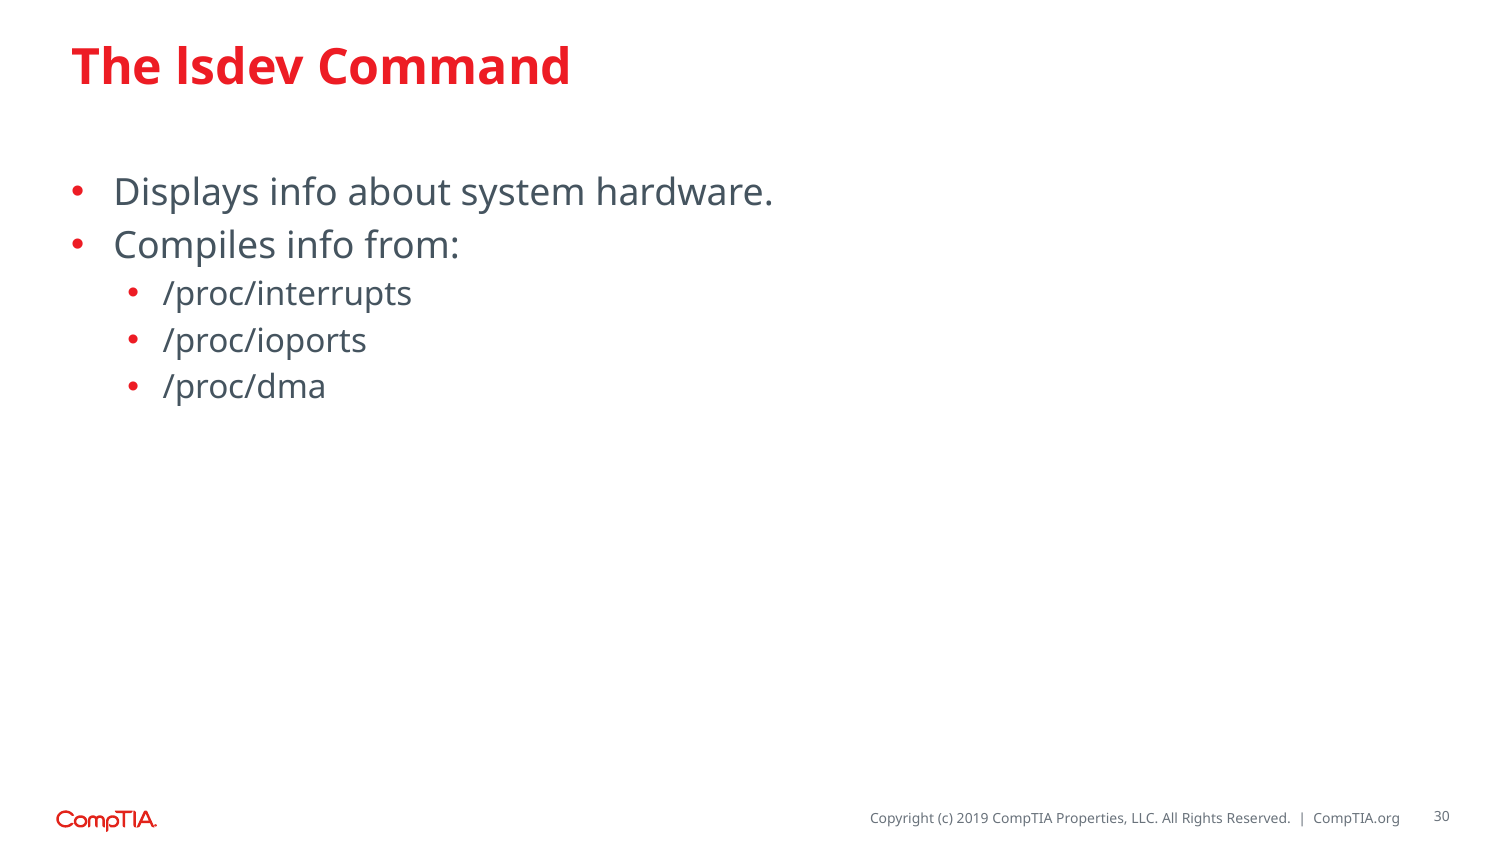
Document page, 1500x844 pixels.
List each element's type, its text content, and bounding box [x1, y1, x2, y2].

slide_number 30 [1407, 800, 1450, 835]
list Displays info about system hardware. Compiles info from: /proc/interrupts /proc/ioports /proc/dma [56, 160, 1444, 746]
title The lsdev Command [56, 12, 1444, 117]
